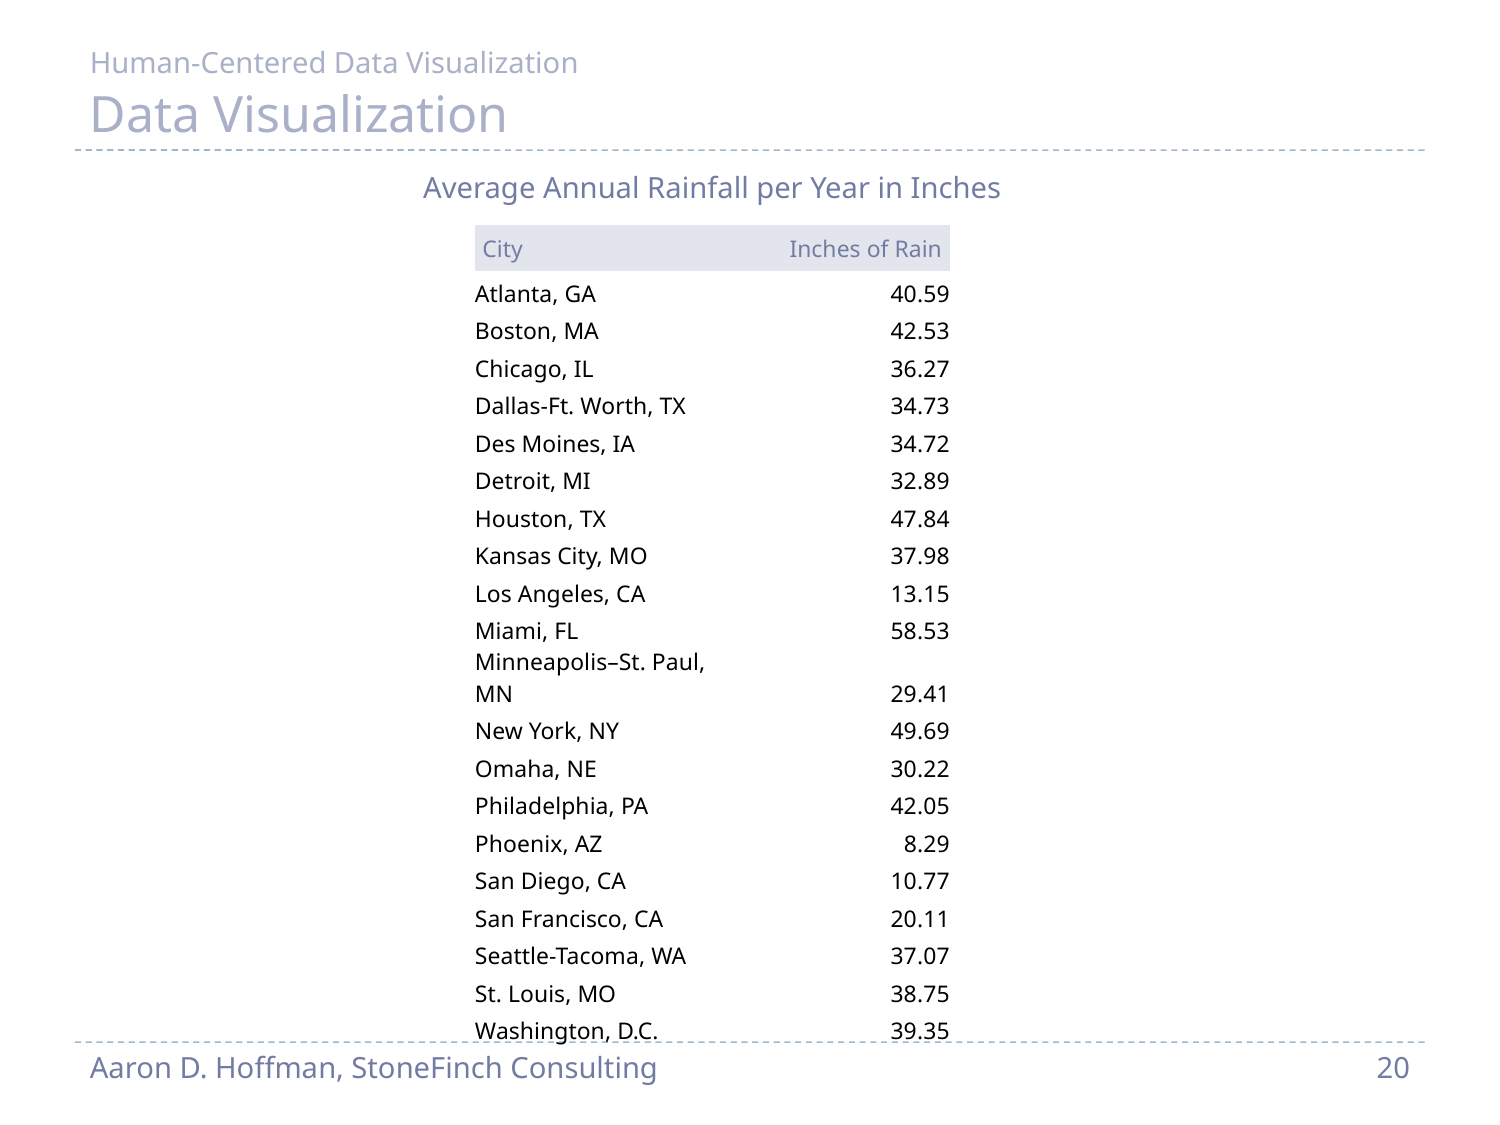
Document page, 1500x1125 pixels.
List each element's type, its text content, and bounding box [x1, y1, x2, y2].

table_cell Des Moines, IA [475, 421, 750, 459]
table_cell 47.84 [750, 496, 950, 534]
table_cell 32.89 [750, 459, 950, 496]
table_cell 29.41 [750, 646, 950, 709]
table_cell 37.07 [750, 934, 950, 971]
table_cell 36.27 [750, 346, 950, 384]
table_cell Atlanta, GA [475, 271, 750, 309]
list Human-Centered Data Visualization [75, 37, 1425, 75]
title Data Visualization [75, 75, 1425, 150]
table_cell Dallas-Ft. Worth, TX [475, 384, 750, 421]
table_cell Boston, MA [475, 309, 750, 346]
footer Aaron D. Hoffman, StoneFinch Consulting [75, 1042, 1025, 1103]
slide_number 20 [1312, 1042, 1425, 1103]
table_cell San Francisco, CA [475, 896, 750, 934]
table_cell 13.15 [750, 571, 950, 609]
table_cell Phoenix, AZ [475, 821, 750, 859]
table_cell Minneapolis–St. Paul, MN [475, 646, 750, 709]
table_cell New York, NY [475, 709, 750, 746]
table_cell Miami, FL [475, 609, 750, 646]
table_cell Philadelphia, PA [475, 784, 750, 821]
table_cell 49.69 [750, 709, 950, 746]
text_box Average Annual Rainfall per Year in Inches [408, 162, 1017, 212]
table_cell Seattle-Tacoma, WA [475, 934, 750, 971]
table_cell Omaha, NE [475, 746, 750, 784]
table_cell San Diego, CA [475, 859, 750, 896]
table_header City [475, 225, 750, 271]
table_cell 30.22 [750, 746, 950, 784]
table_cell 34.72 [750, 421, 950, 459]
table_cell 38.75 [750, 971, 950, 1009]
table_cell 37.98 [750, 534, 950, 571]
table_header Inches of Rain [750, 225, 950, 271]
table_cell 20.11 [750, 896, 950, 934]
table_cell St. Louis, MO [475, 971, 750, 1009]
table_cell Los Angeles, CA [475, 571, 750, 609]
table_cell Washington, D.C. [475, 1009, 750, 1046]
table_cell 58.53 [750, 609, 950, 646]
table_cell 39.35 [750, 1009, 950, 1046]
table_cell Houston, TX [475, 496, 750, 534]
table_cell 8.29 [750, 821, 950, 859]
table_cell Chicago, IL [475, 346, 750, 384]
table_cell 34.73 [750, 384, 950, 421]
table_cell 10.77 [750, 859, 950, 896]
table_cell 40.59 [750, 271, 950, 309]
table_cell Detroit, MI [475, 459, 750, 496]
table_cell 42.53 [750, 309, 950, 346]
table_cell 42.05 [750, 784, 950, 821]
table_cell Kansas City, MO [475, 534, 750, 571]
